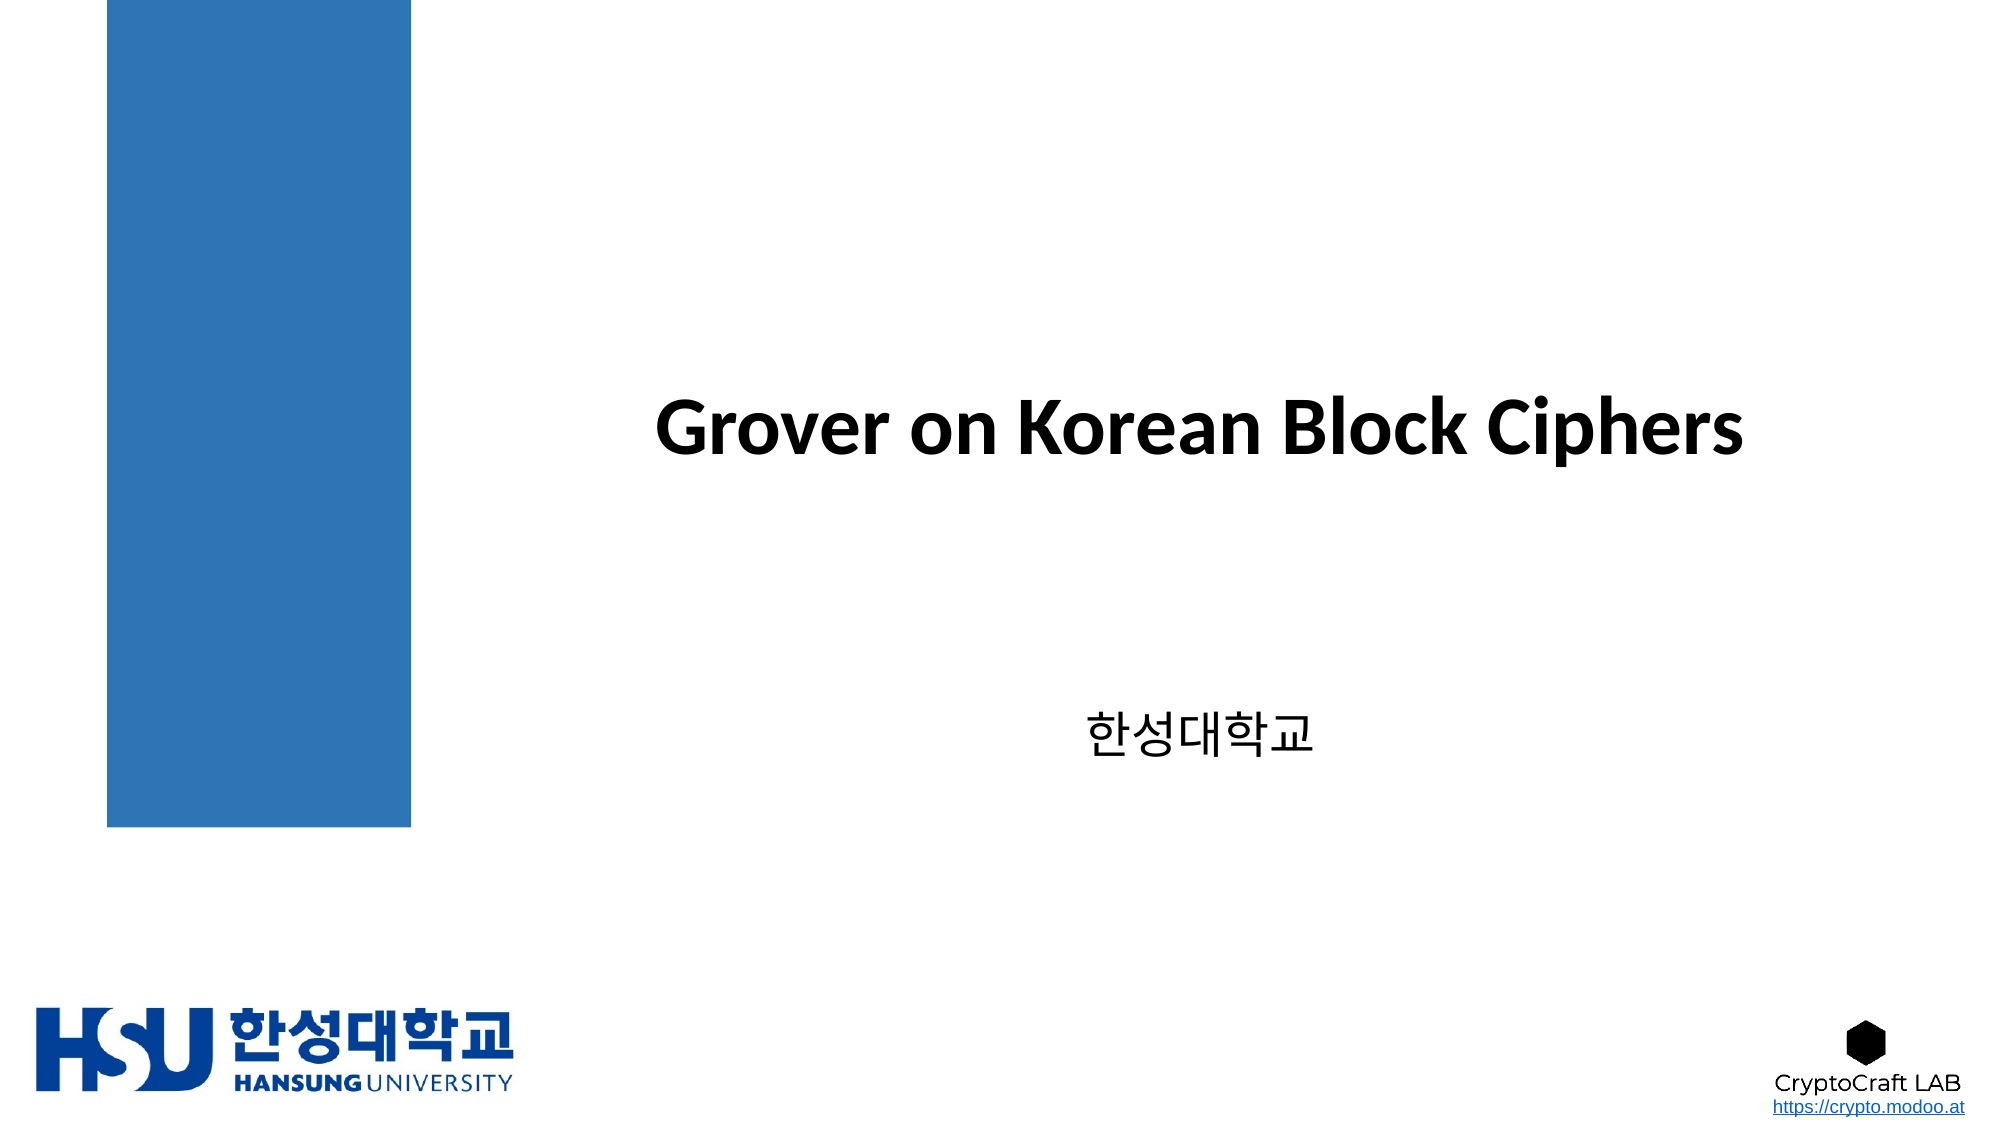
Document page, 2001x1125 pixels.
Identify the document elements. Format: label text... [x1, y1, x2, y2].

picture [1760, 1005, 1976, 1111]
picture [27, 997, 524, 1103]
subtitle 한성대학교 [511, 622, 1890, 895]
title Grover on Korean Block Ciphers [511, 200, 1890, 593]
